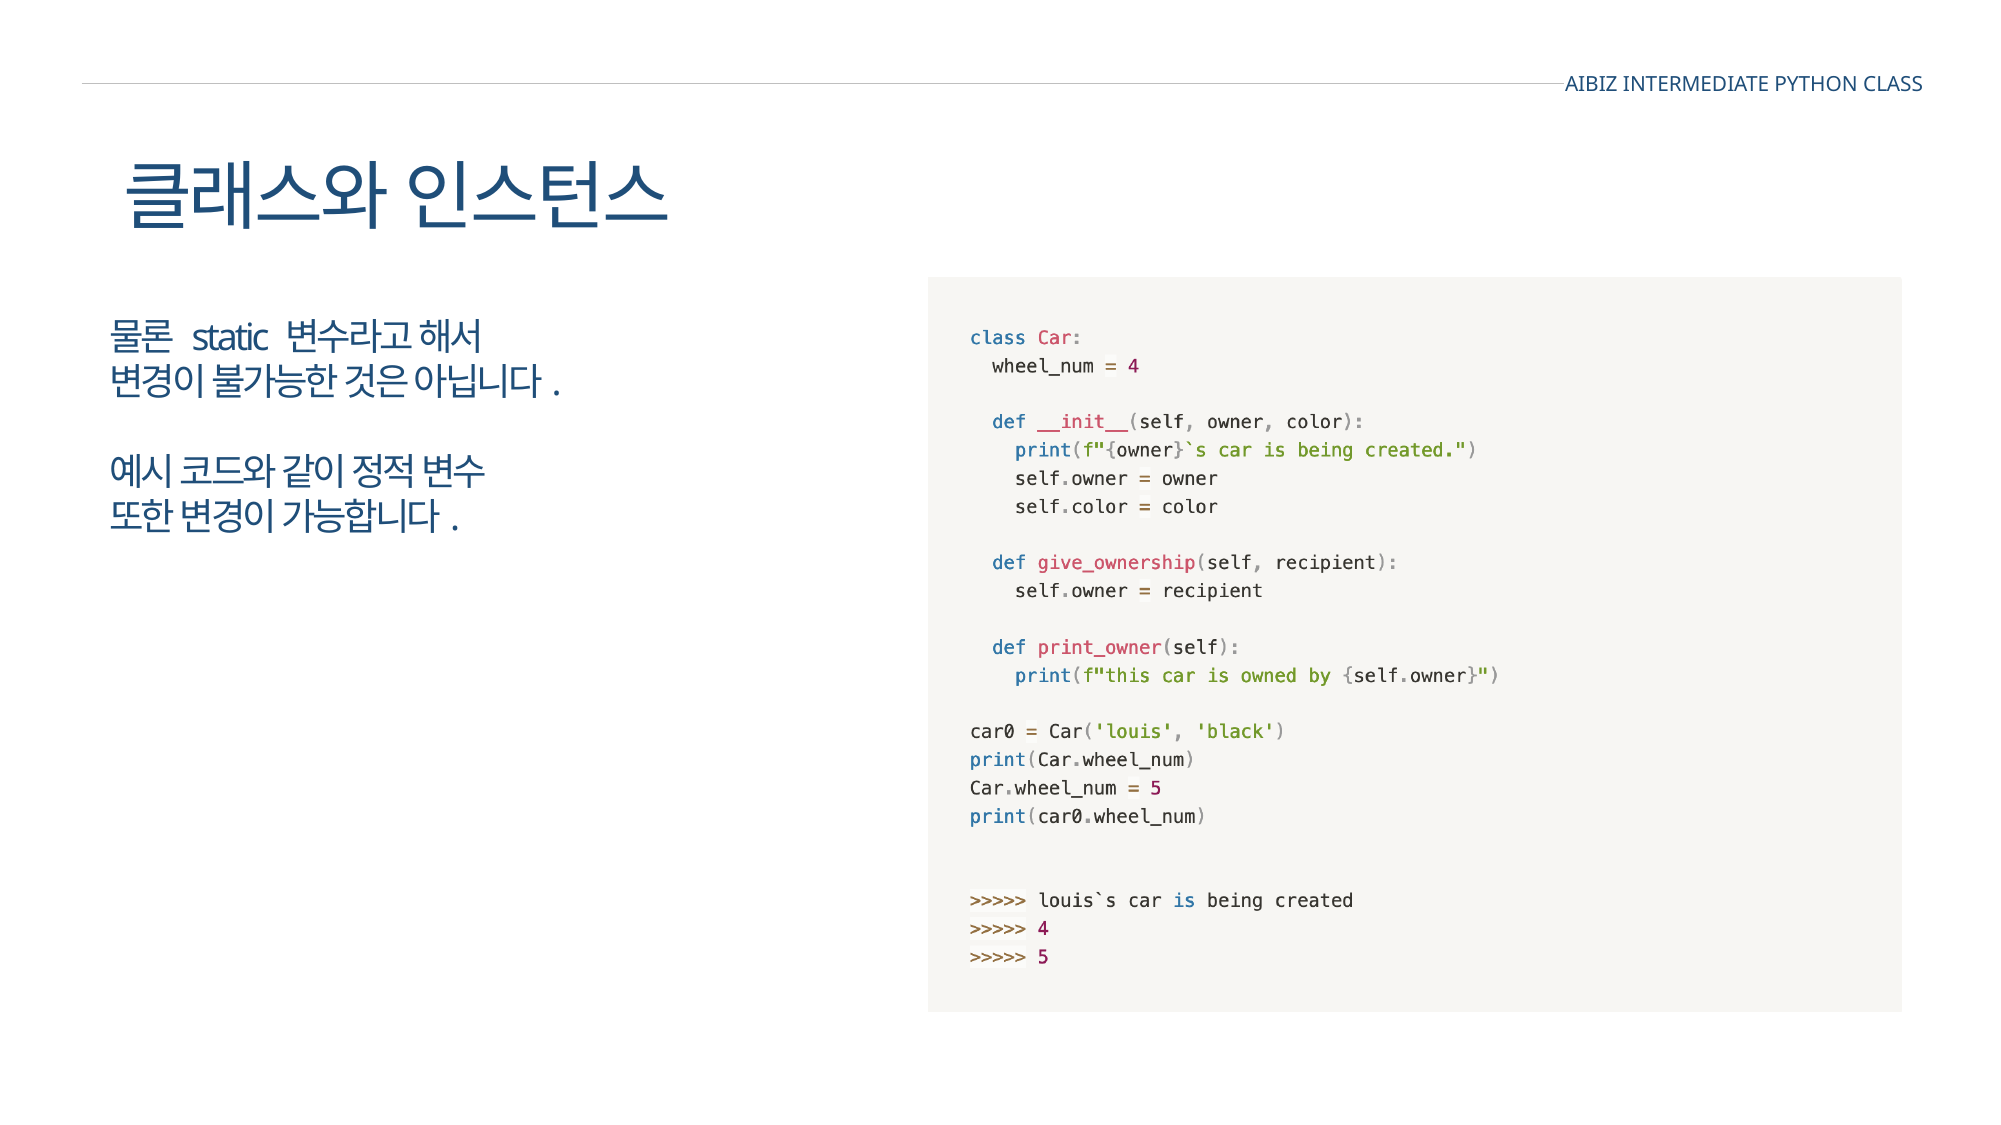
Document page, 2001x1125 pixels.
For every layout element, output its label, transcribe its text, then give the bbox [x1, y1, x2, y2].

text_box 클래스와 인스턴스 [108, 141, 687, 247]
picture [928, 277, 1906, 1012]
text_box 물론 static 변수라고 해서 변경이 불가능한 것은 아닙니다. 예시 코드와 같이 정적 변수 또한 변경이 가능합니다. [94, 305, 885, 996]
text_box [81, 63, 1939, 104]
